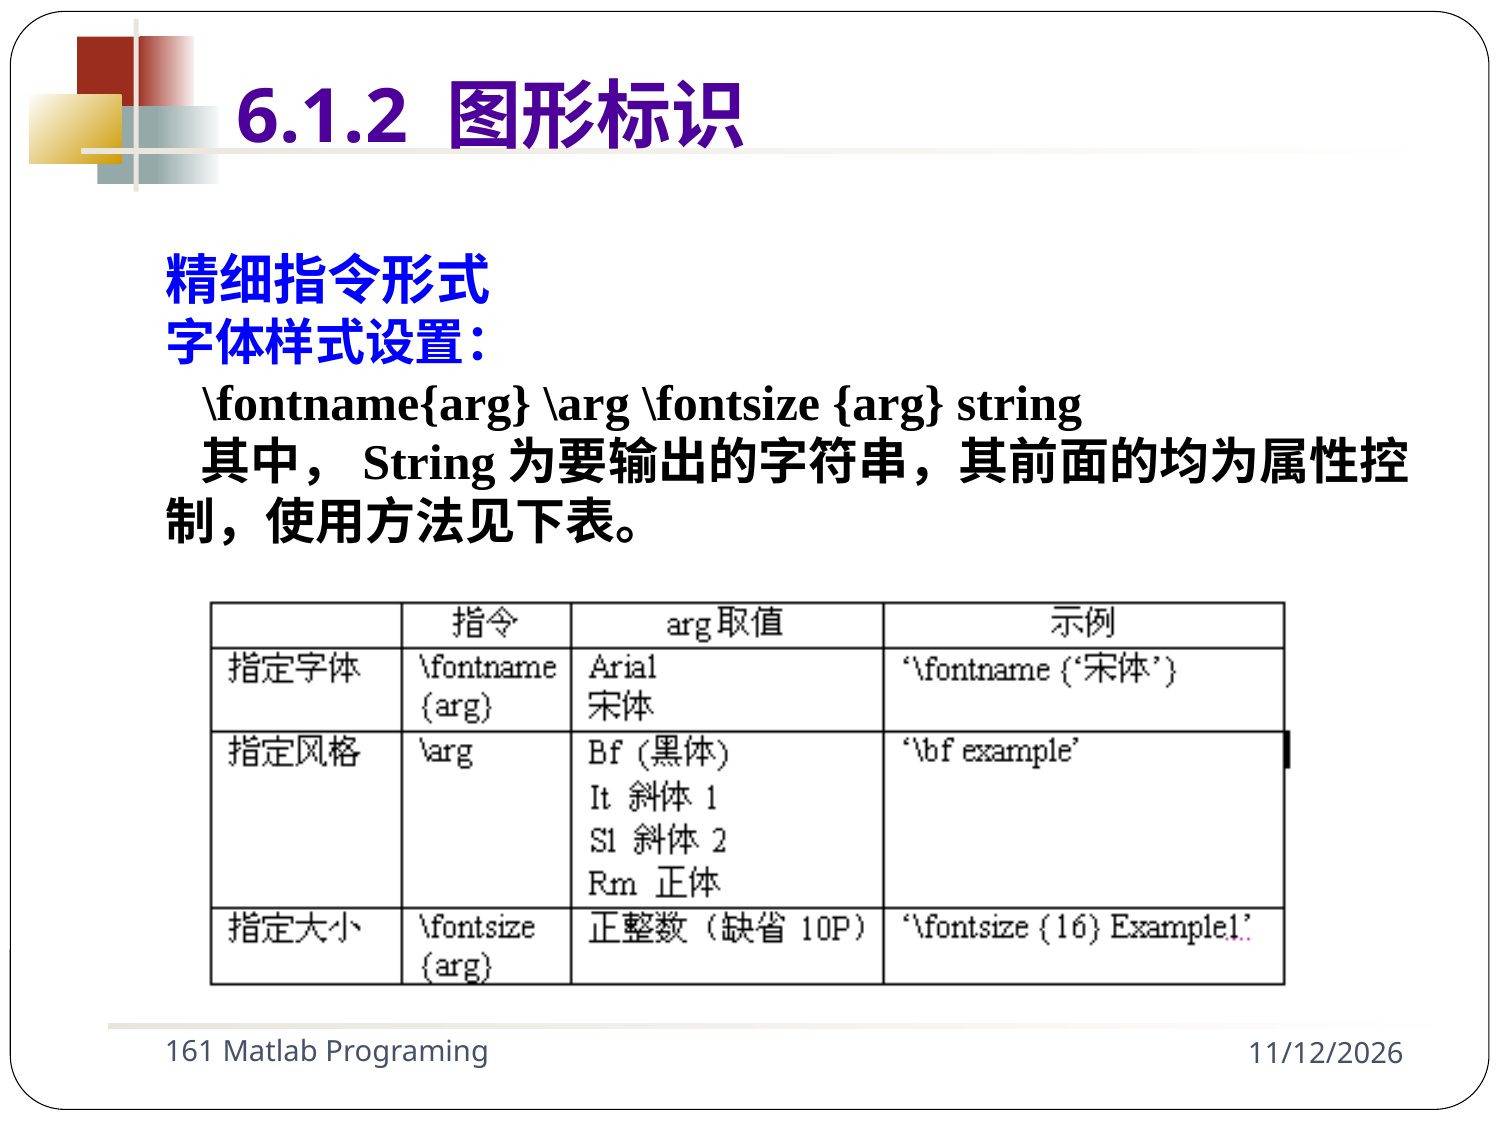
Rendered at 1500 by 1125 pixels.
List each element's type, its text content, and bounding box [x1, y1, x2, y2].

picture [194, 572, 1294, 988]
text_box 161 Matlab Programing [150, 1012, 800, 1088]
title 6.1.2 图形标识 [221, 66, 1500, 173]
list 精细指令形式 字体样式设置： \fontname{arg} \arg \fontsize {arg} string 其中，String为要输出的字符串，其前面的均为属性控制，使用方法见下表。 [149, 237, 1426, 988]
text_box [1012, 1015, 1419, 1094]
